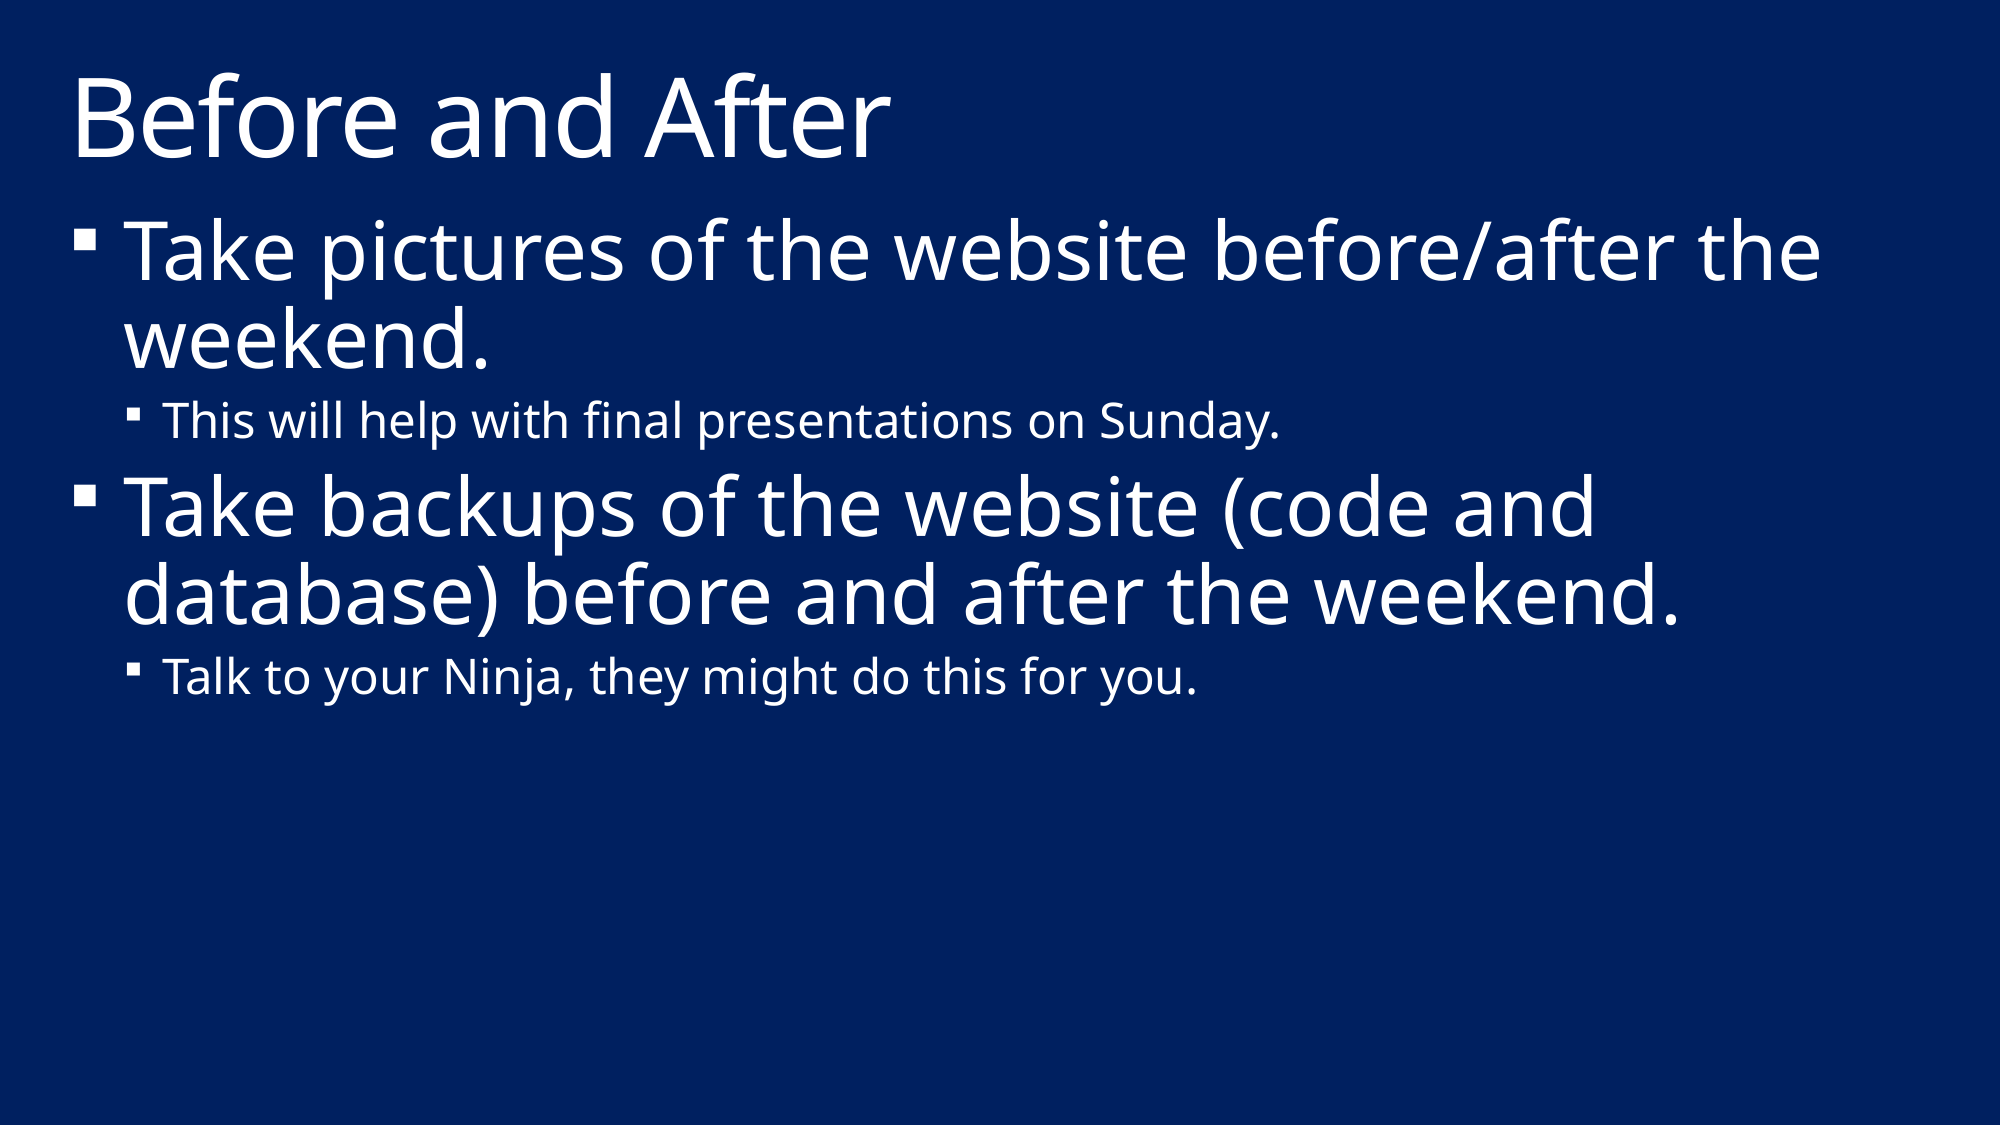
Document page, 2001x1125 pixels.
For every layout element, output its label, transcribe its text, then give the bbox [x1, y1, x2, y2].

title Before and After [44, 47, 1957, 196]
list Take pictures of the website before/after the weekend. This will help with final presentations on Sunday. Take backups of the website (code and database) before and after the weekend. Talk to your Ninja, they might do this for you. [44, 196, 1956, 797]
